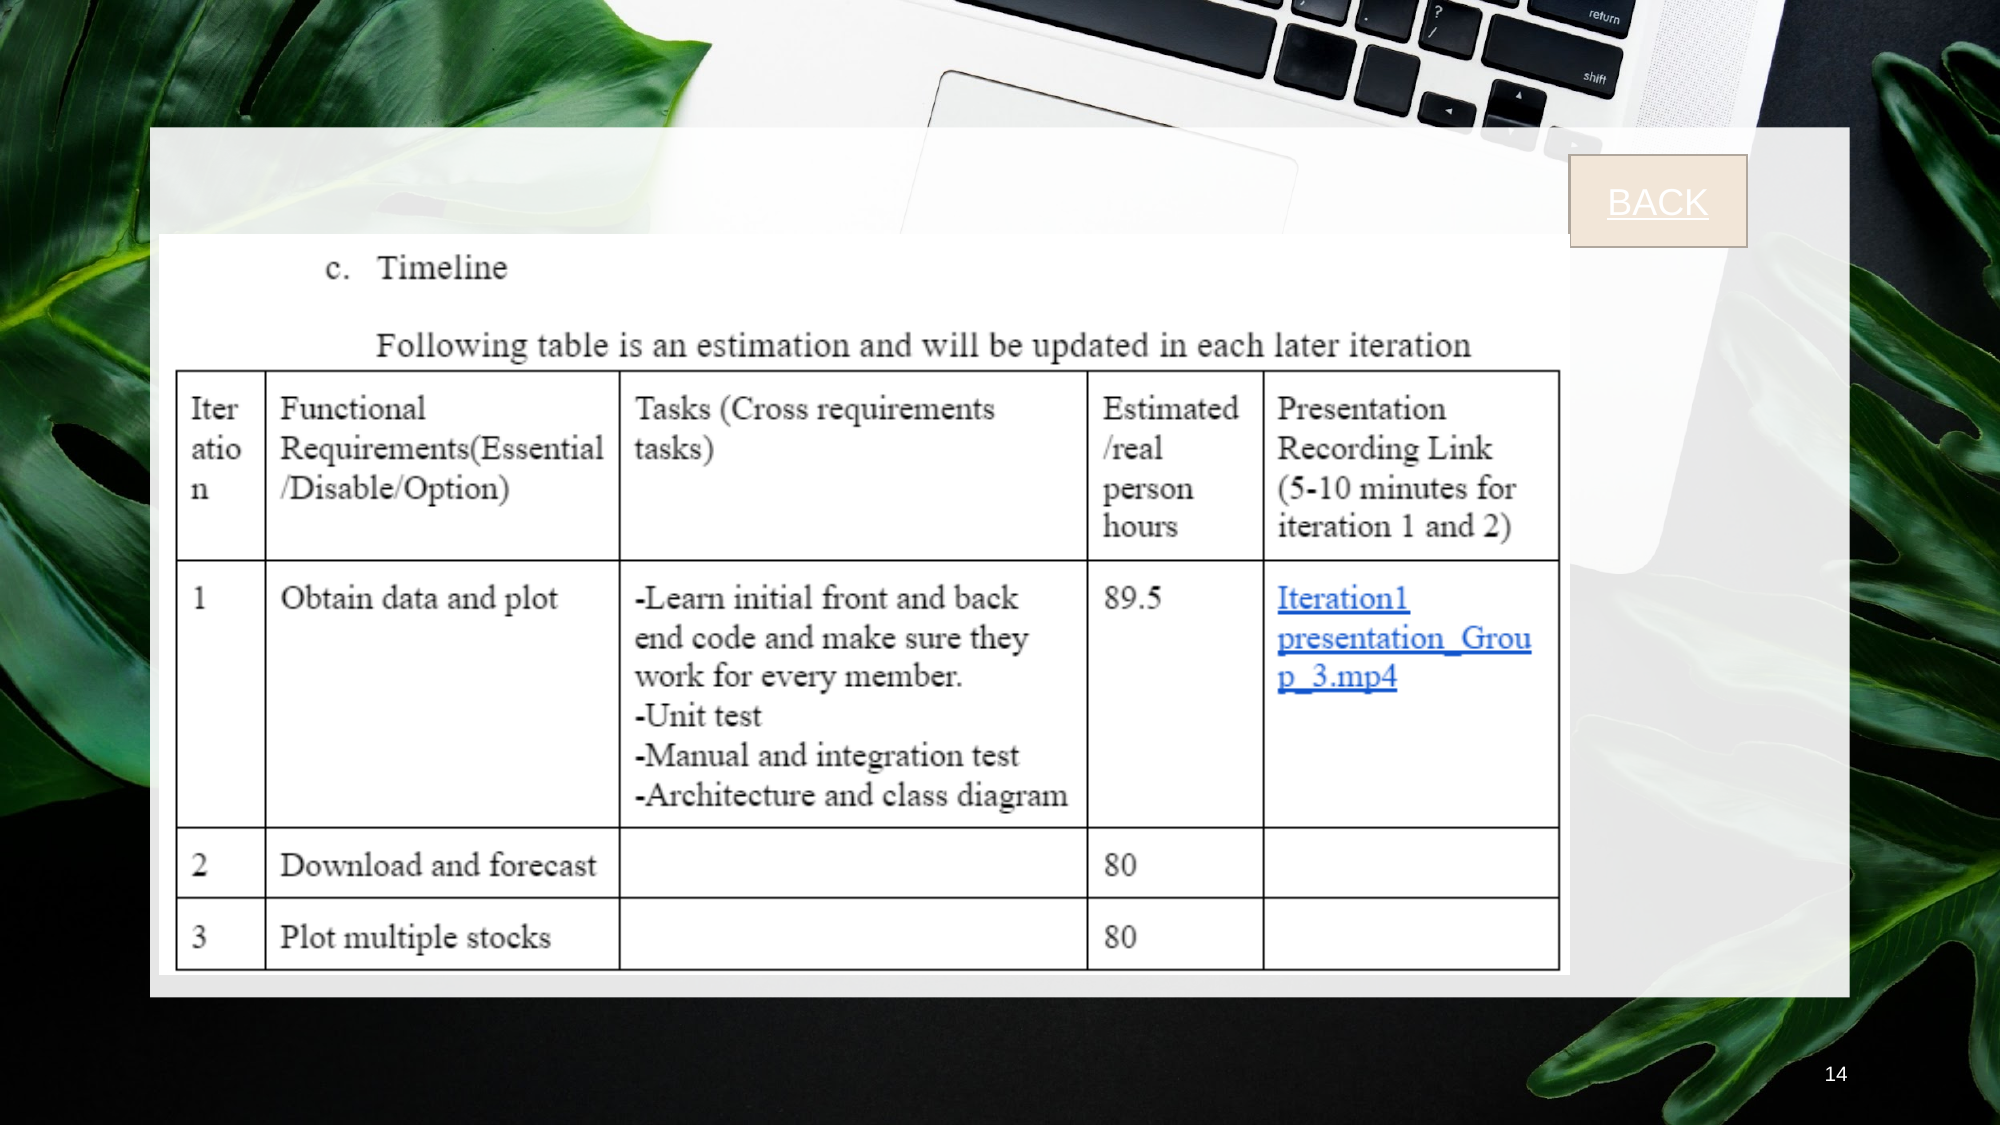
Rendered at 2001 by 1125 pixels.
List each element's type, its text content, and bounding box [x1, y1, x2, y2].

picture [0, 0, 2000, 1125]
slide_number ‹#› [1412, 1042, 1863, 1103]
text_box BACK [1569, 154, 1748, 247]
